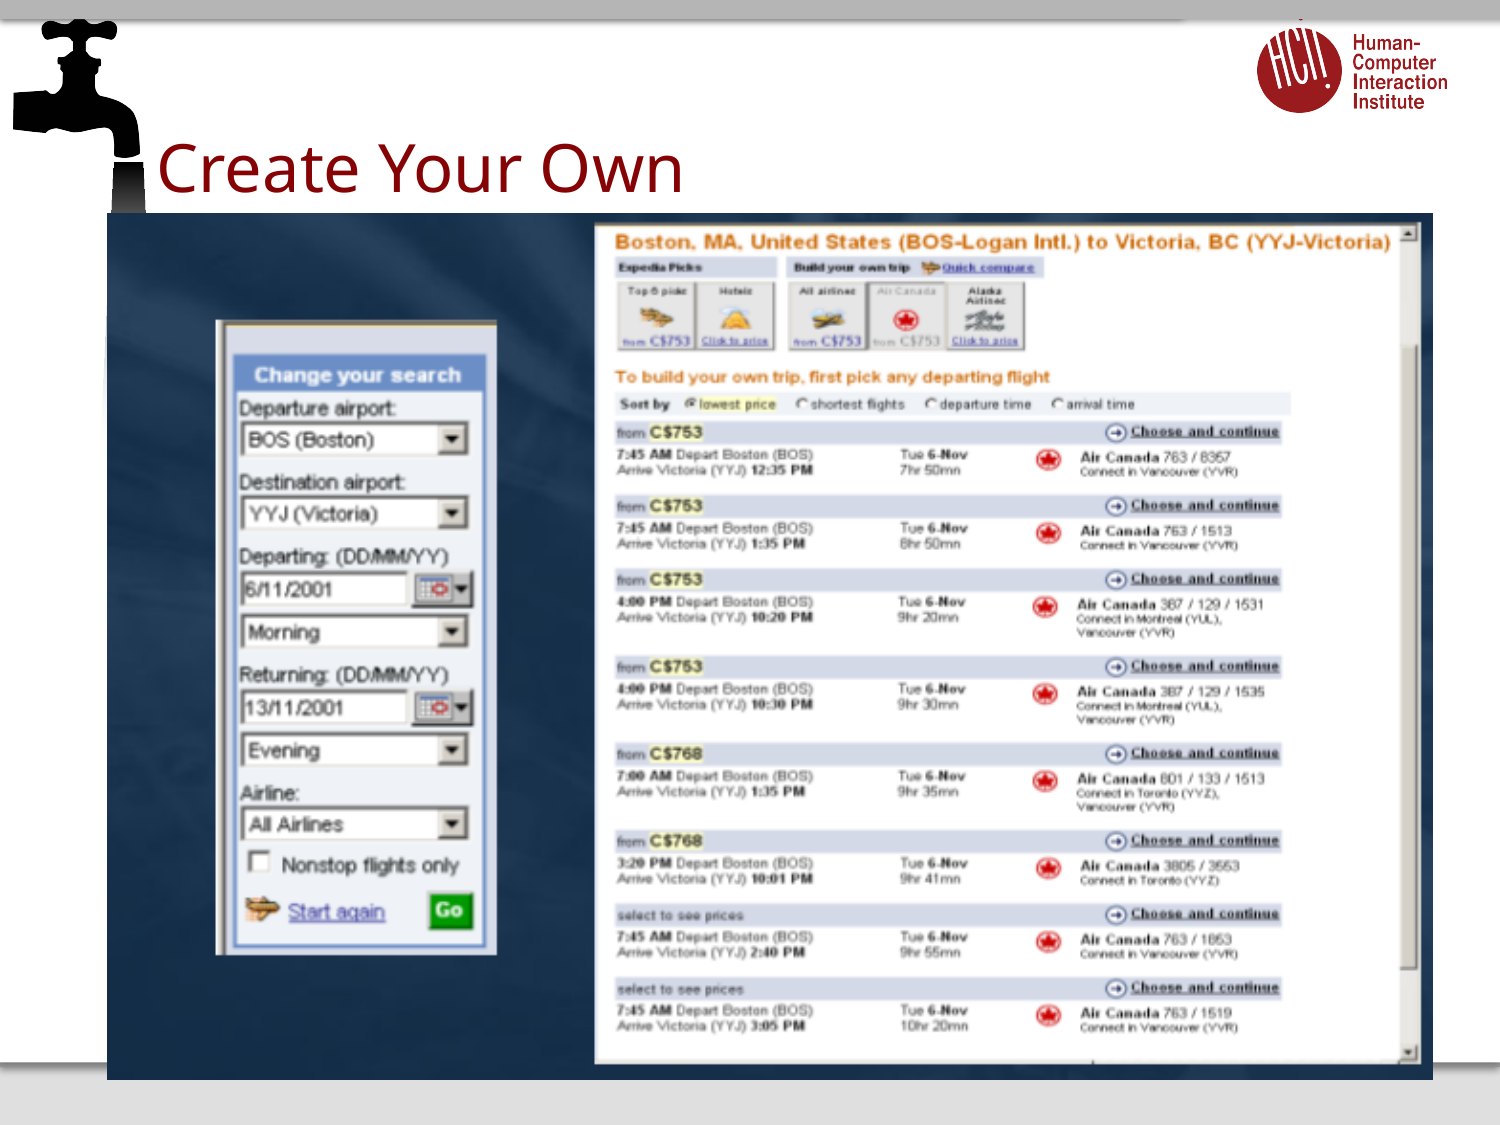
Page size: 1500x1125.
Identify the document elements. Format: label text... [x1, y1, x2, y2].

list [0, 212, 1500, 1080]
picture [13, 20, 140, 158]
picture [1257, 20, 1447, 113]
title Create Your Own [156, 50, 1187, 212]
